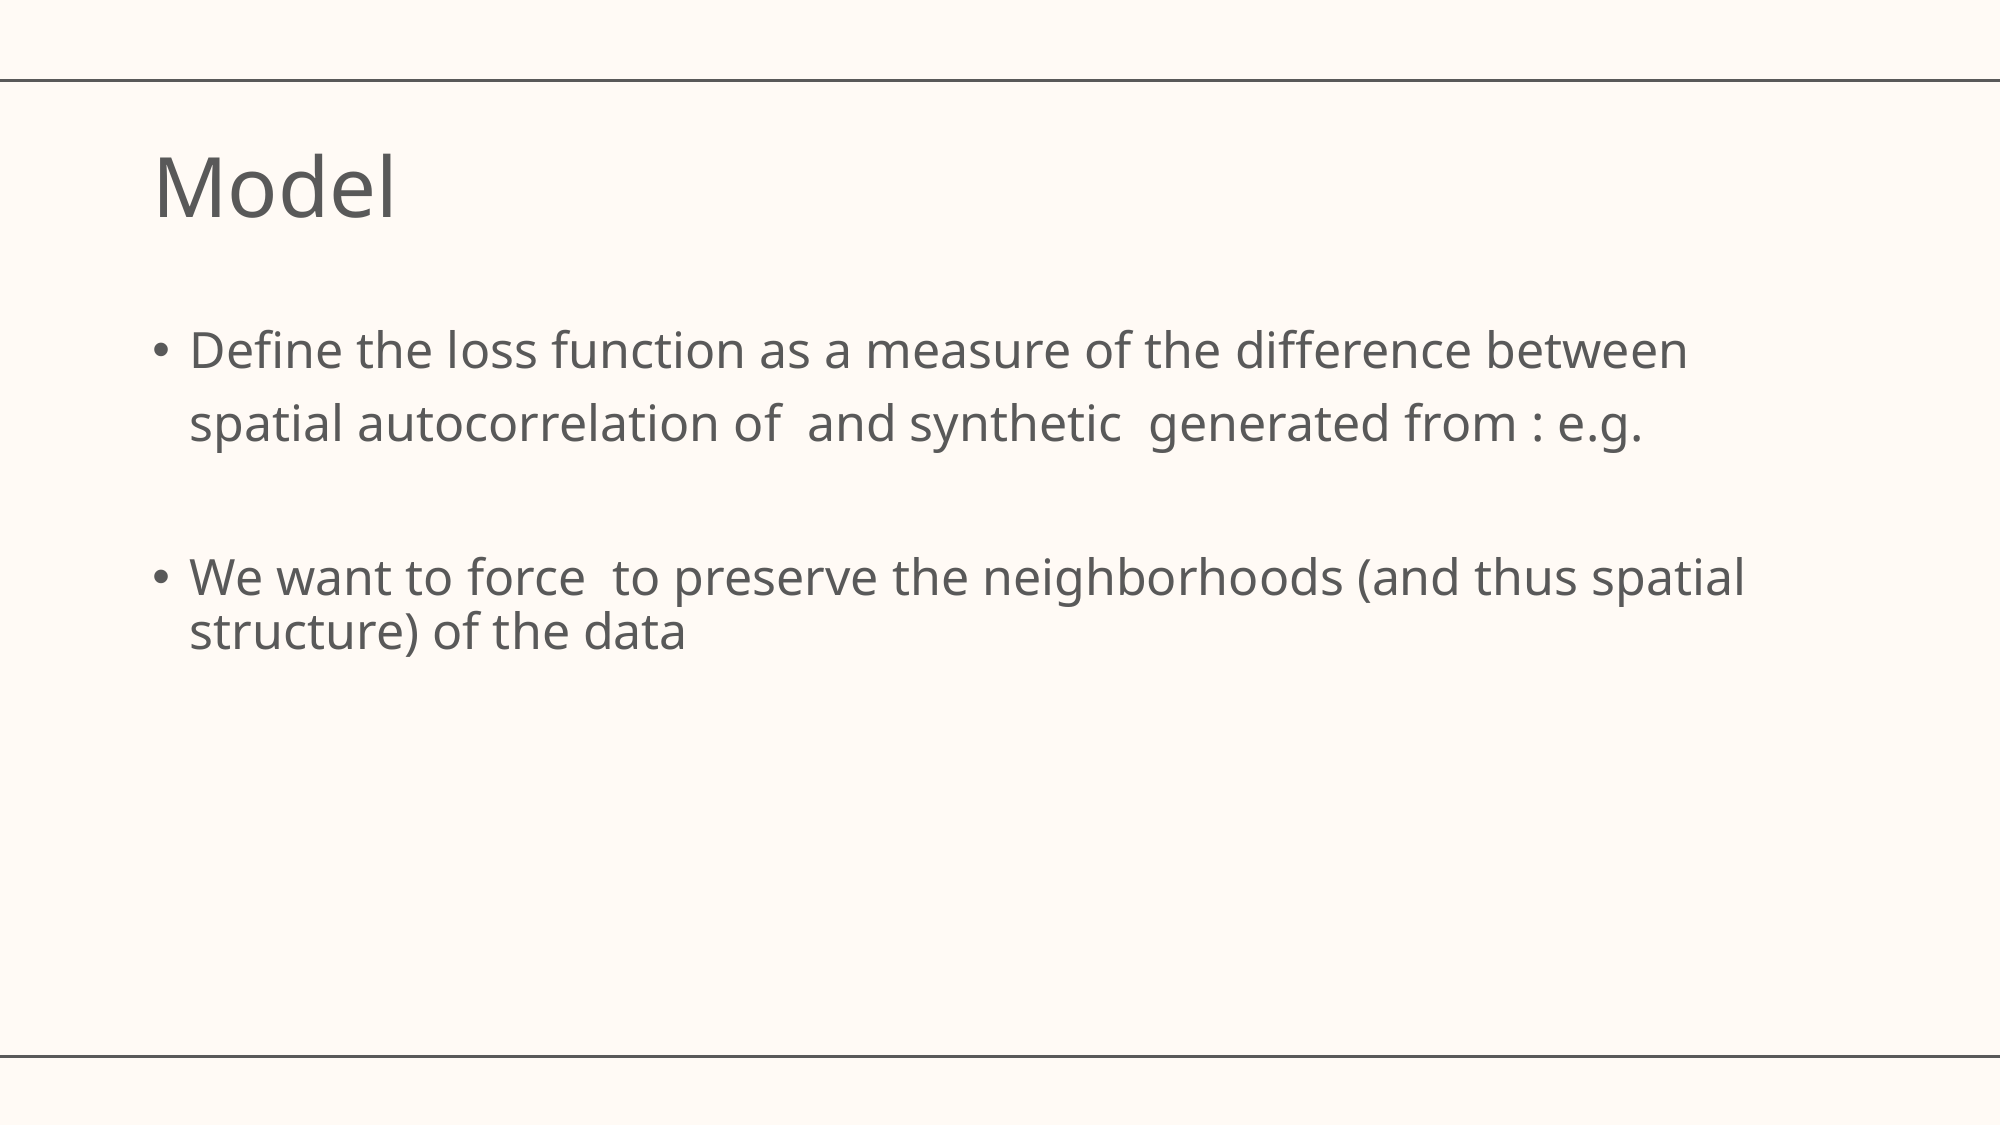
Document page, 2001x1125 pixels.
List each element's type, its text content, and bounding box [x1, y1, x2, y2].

title Model [137, 82, 1863, 299]
